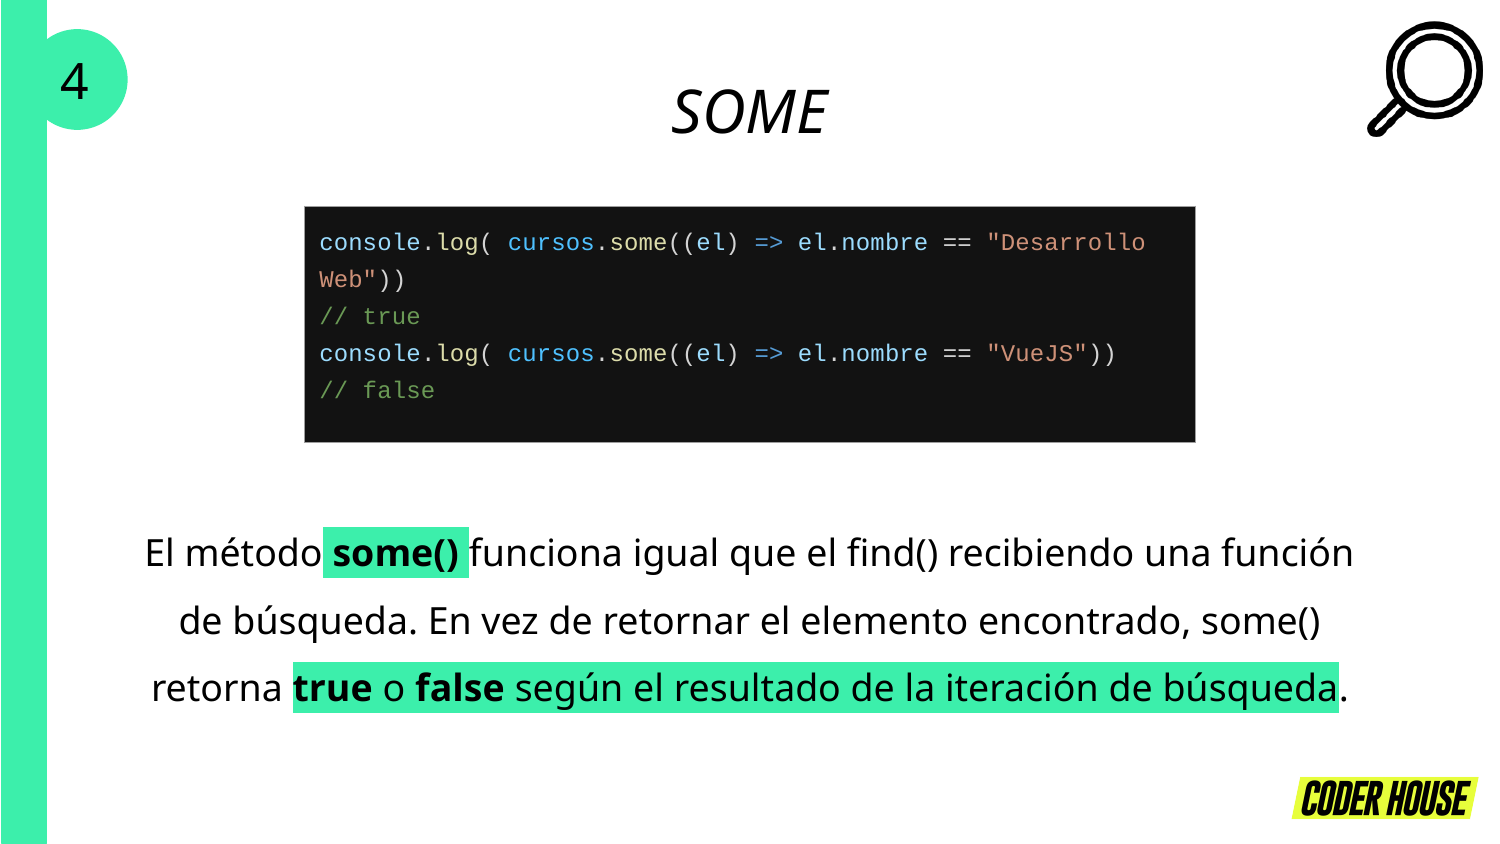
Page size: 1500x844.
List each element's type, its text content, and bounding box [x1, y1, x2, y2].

text_box [26, 29, 128, 130]
text_box El método some() funciona igual que el find() recibiendo una función de búsqueda. En vez de retornar el elemento encontrado, some() retorna true o false según el resultado de la iteración de búsqueda. [128, 491, 1372, 678]
text_box 4 [45, 35, 90, 96]
table_header console.log( cursos.some((el) => el.nombre == "Desarrollo Web")) // true console.log( cursos.some((el) => el.nombre == "VueJS")) // false [305, 207, 1195, 442]
picture [1367, 21, 1483, 138]
picture [1287, 770, 1483, 826]
text_box [2, 0, 47, 844]
text_box SOME [228, 21, 1272, 137]
